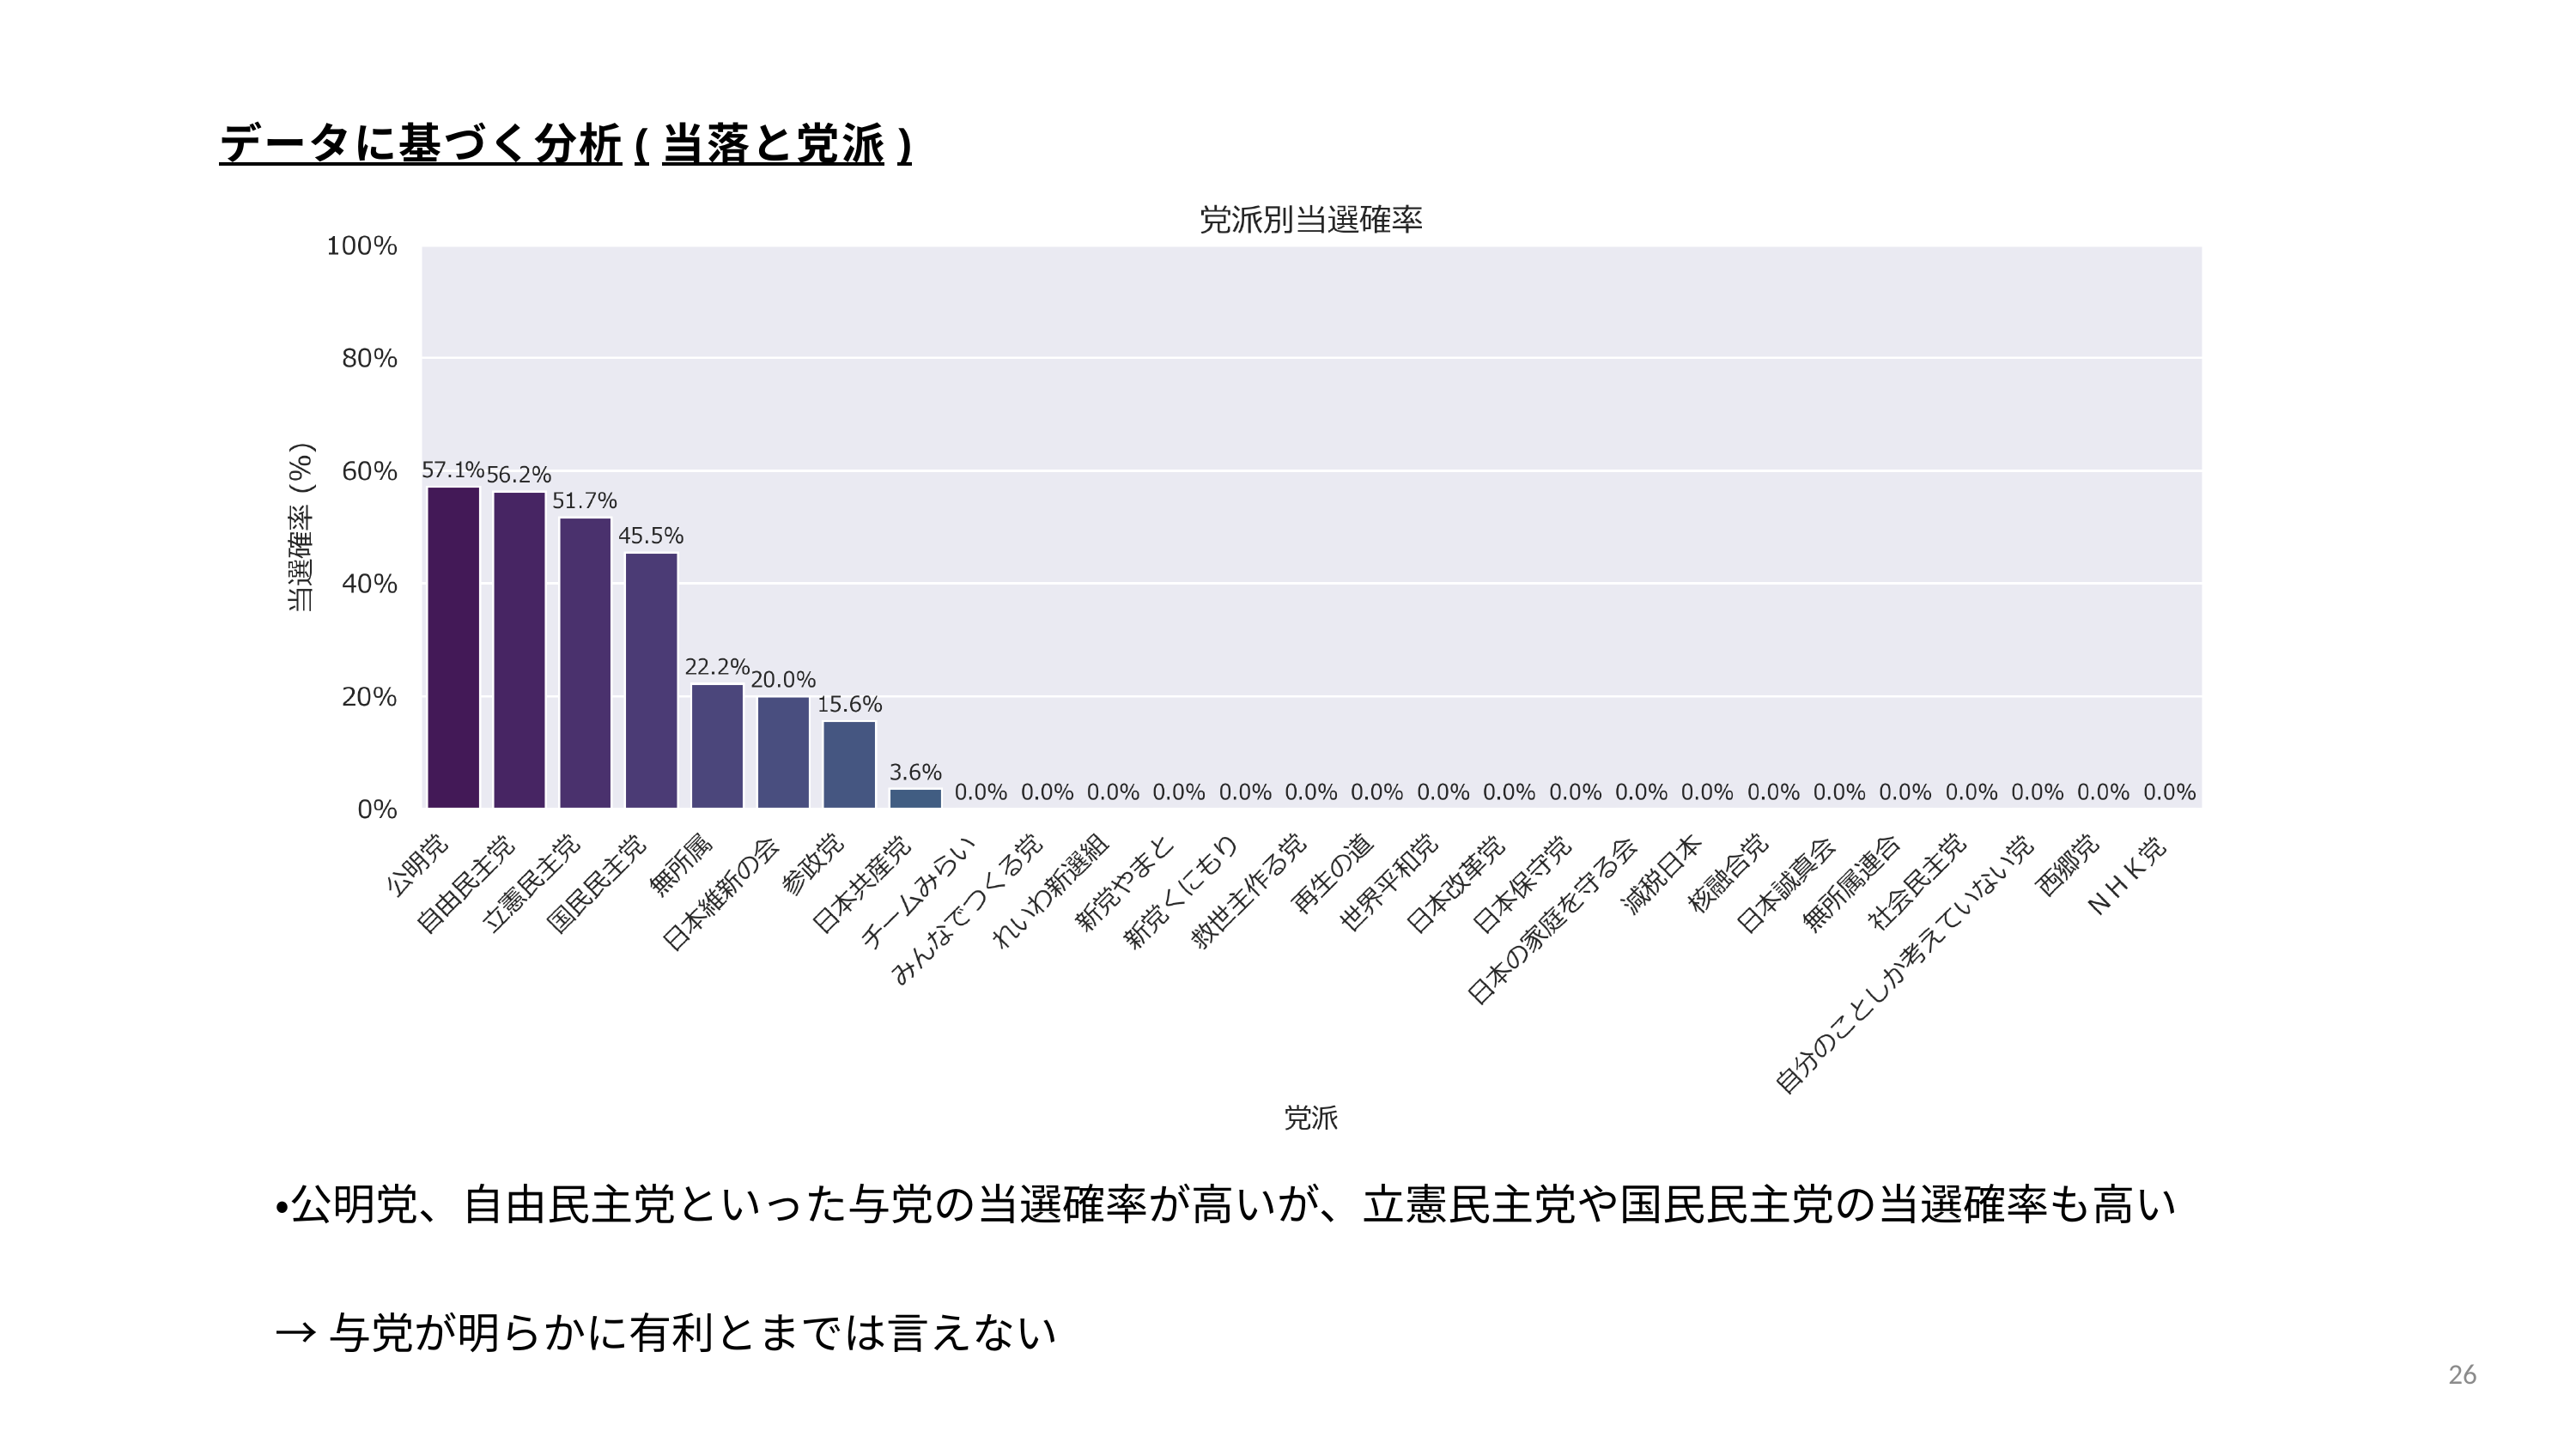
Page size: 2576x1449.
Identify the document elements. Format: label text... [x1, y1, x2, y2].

slide_number 26 [2190, 1346, 2490, 1398]
text_box ・公明党、自由民主党といった与党の当選確率が高いが、立憲民主党や国民民主党の当選確率も高い →与党が明らかに有利とまでは言えない [262, 1171, 2195, 1365]
text_box データに基づく分析(当落と党派) [218, 99, 1713, 168]
picture [257, 177, 2233, 1165]
